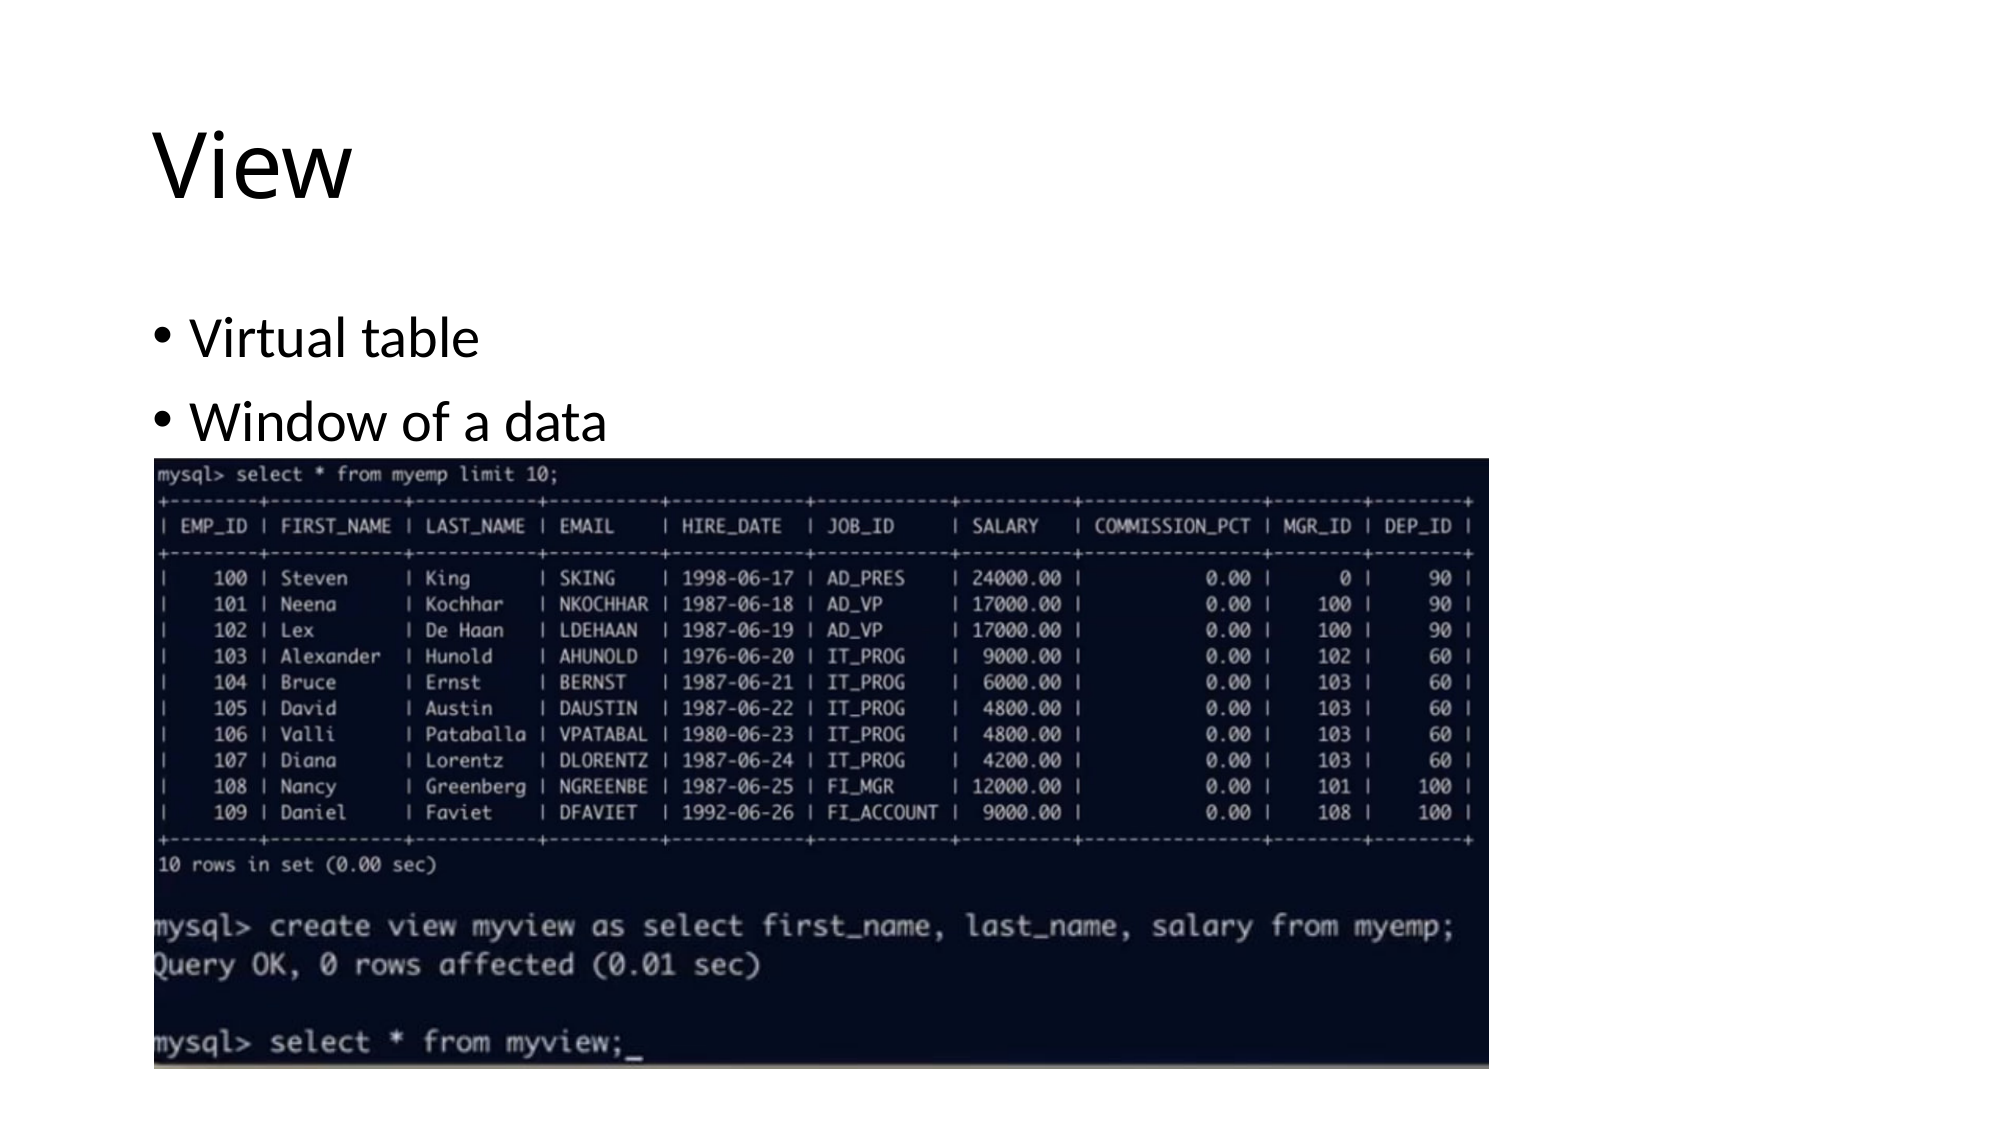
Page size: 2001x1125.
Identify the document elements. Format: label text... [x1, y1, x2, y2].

list Virtual table Window of a data [137, 299, 1863, 1014]
picture [154, 458, 1489, 1069]
title View [137, 59, 1863, 278]
